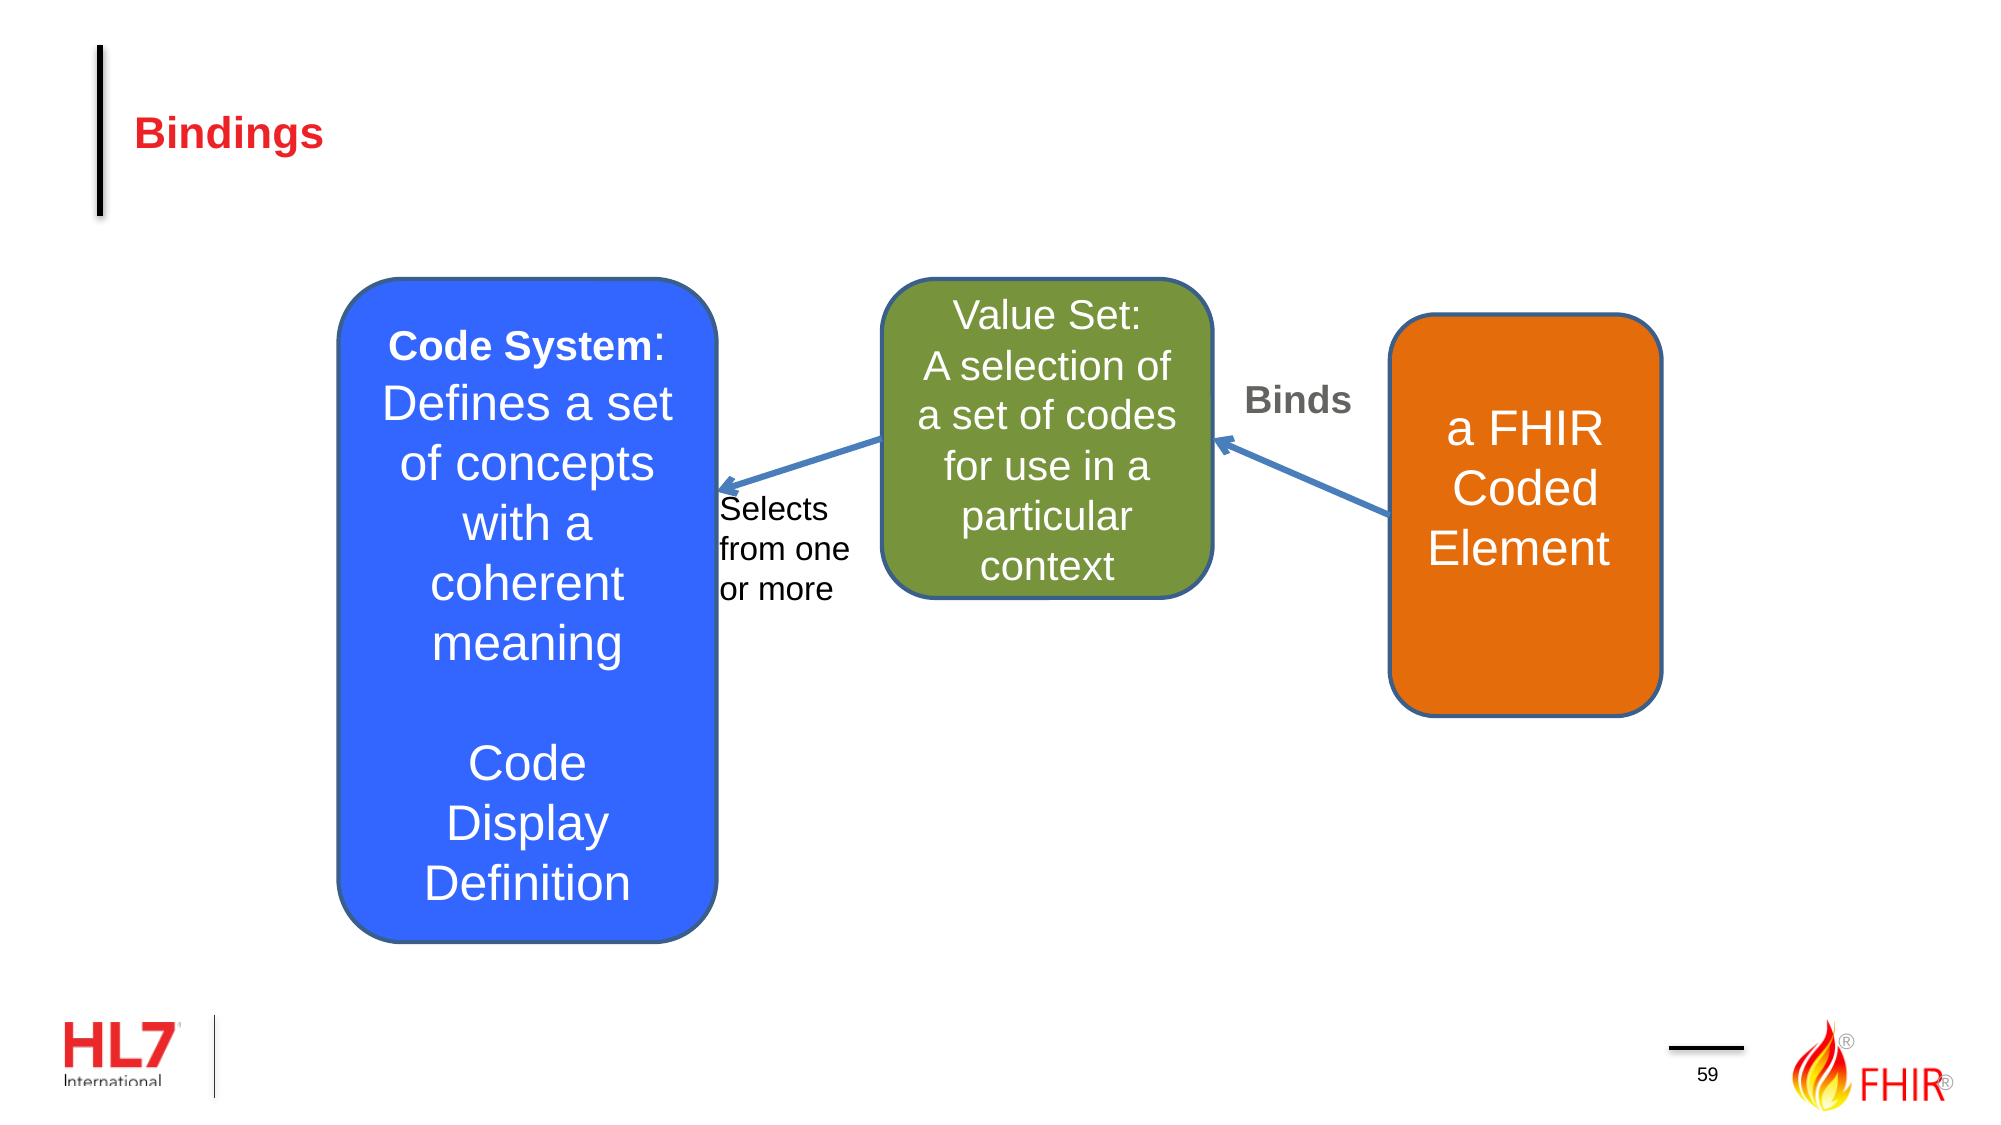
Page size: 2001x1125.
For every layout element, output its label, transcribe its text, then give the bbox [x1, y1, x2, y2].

text_box Value Set: A selection of a set of codes for use in a particular context [879, 276, 1215, 601]
text_box Selects from one or more [719, 479, 894, 615]
slide_number 59 [1678, 1048, 1738, 1086]
text_box Code System: Defines a set of concepts with a coherent meaning Code Display Definition [336, 276, 719, 945]
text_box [1212, 438, 1390, 516]
text_box Binds [1229, 367, 1368, 429]
text_box a FHIR Coded Element [1387, 312, 1664, 719]
picture [1785, 1014, 1951, 1116]
title Bindings [134, 45, 1935, 217]
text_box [716, 438, 883, 492]
